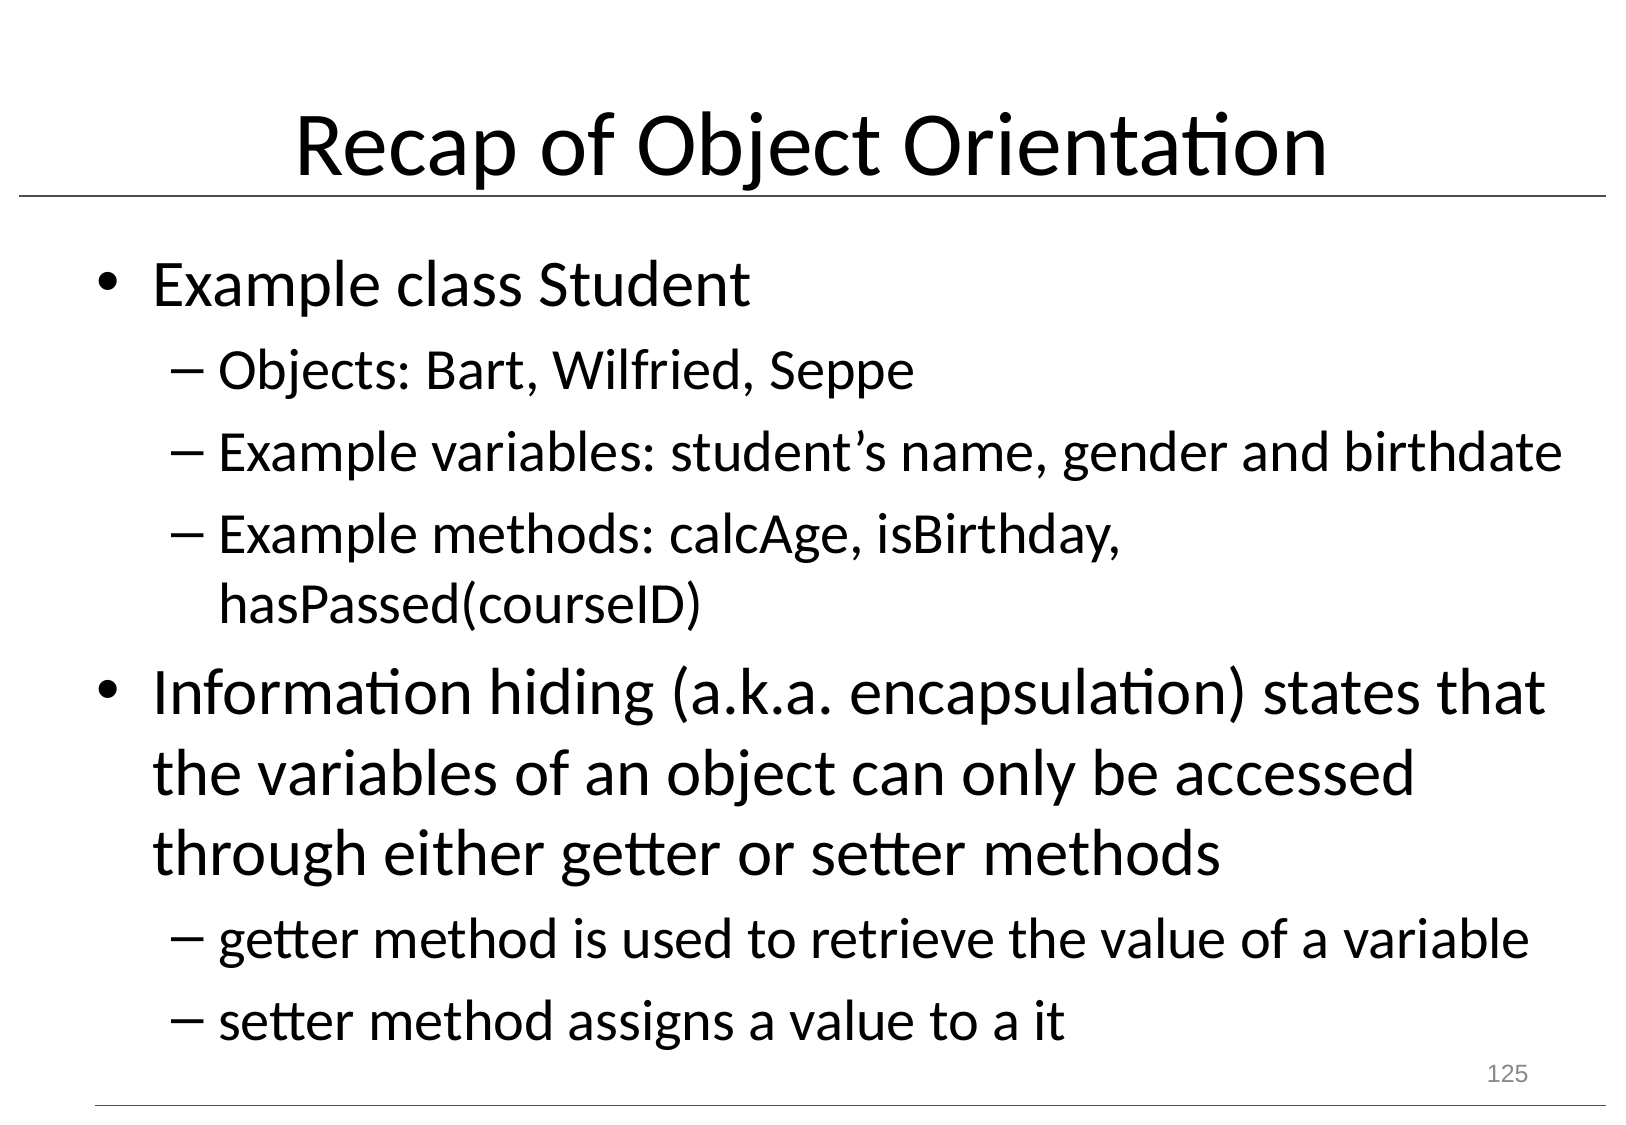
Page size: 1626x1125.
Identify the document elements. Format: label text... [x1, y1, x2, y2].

slide_number 125 [1164, 1042, 1544, 1103]
list Example class Student Objects: Bart, Wilfried, Seppe Example variables: student’s name, gender and birthdate Example methods: calcAge, isBirthday, hasPassed(courseID) Information hiding (a.k.a. encapsulation) states that the variables of an object can only be accessed through either getter or setter methods getter method is used to retrieve the value of a variable setter method assigns a value to a it [81, 232, 1607, 975]
title Recap of Object Orientation [81, 45, 1544, 232]
